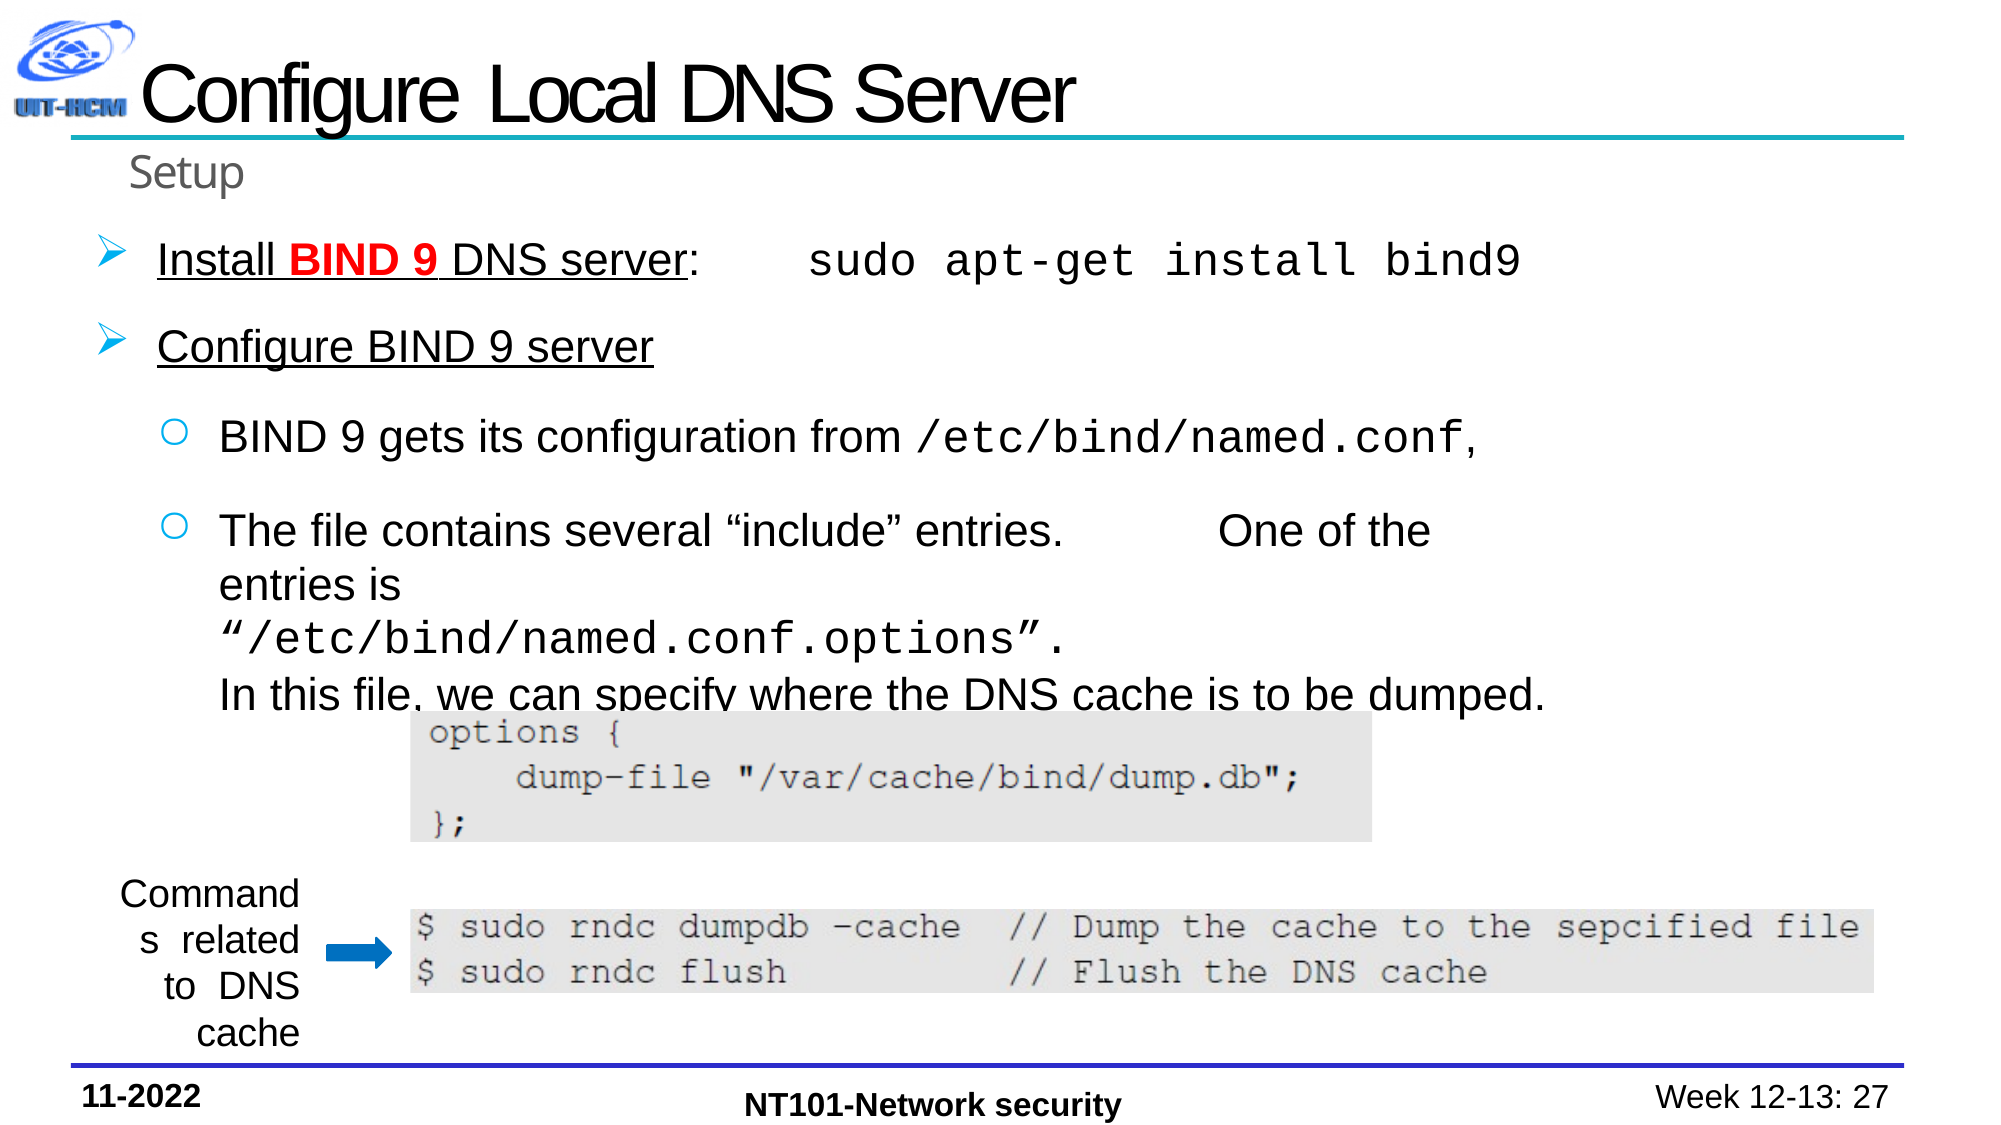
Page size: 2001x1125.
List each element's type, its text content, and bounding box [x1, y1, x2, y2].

text_box [410, 711, 1373, 842]
text_box [410, 909, 1874, 993]
text_box Setup Install BIND 9 DNS server: sudo apt-get install bind9 Configure BIND 9 server BIND 9 gets its configuration from /etc/bind/named.conf, The file contains several “include” entries. One of the entries is “/etc/bind/named.conf.options”. In this file, we can specify where the DNS cache is to be dumped. [92, 109, 1552, 720]
text_box [327, 937, 392, 968]
picture [0, 8, 137, 127]
title Configure Local DNS Server [137, 0, 1174, 184]
text_box Commands related to DNS cache [98, 867, 302, 1056]
